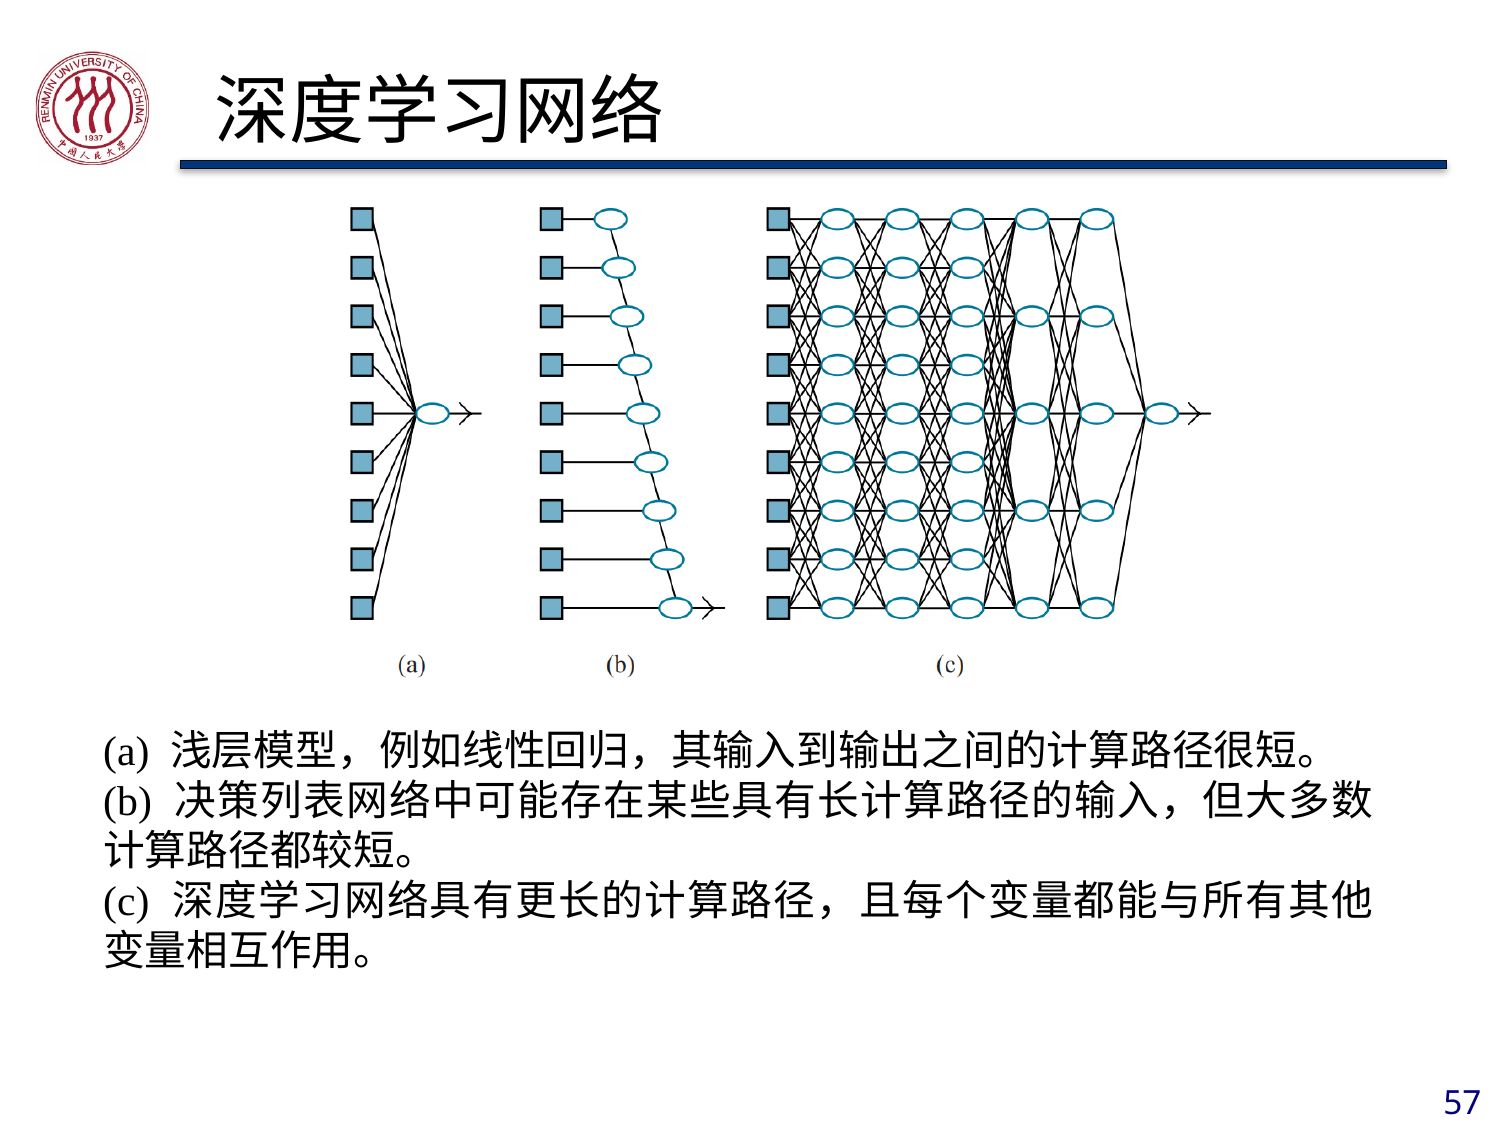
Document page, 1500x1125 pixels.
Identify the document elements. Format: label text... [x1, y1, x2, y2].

title 深度学习网络 [198, 54, 1407, 162]
picture [35, 51, 149, 165]
picture [336, 195, 1217, 682]
text_box (a) 浅层模型，例如线性回归，其输入到输出之间的计算路径很短。 (b) 决策列表网络中可能存在某些具有长计算路径的输入，但大多数计算路径都较短。 (c) 深度学习网络具有更长的计算路径，且每个变量都能与所有其他变量相互作用。 [88, 716, 1388, 981]
